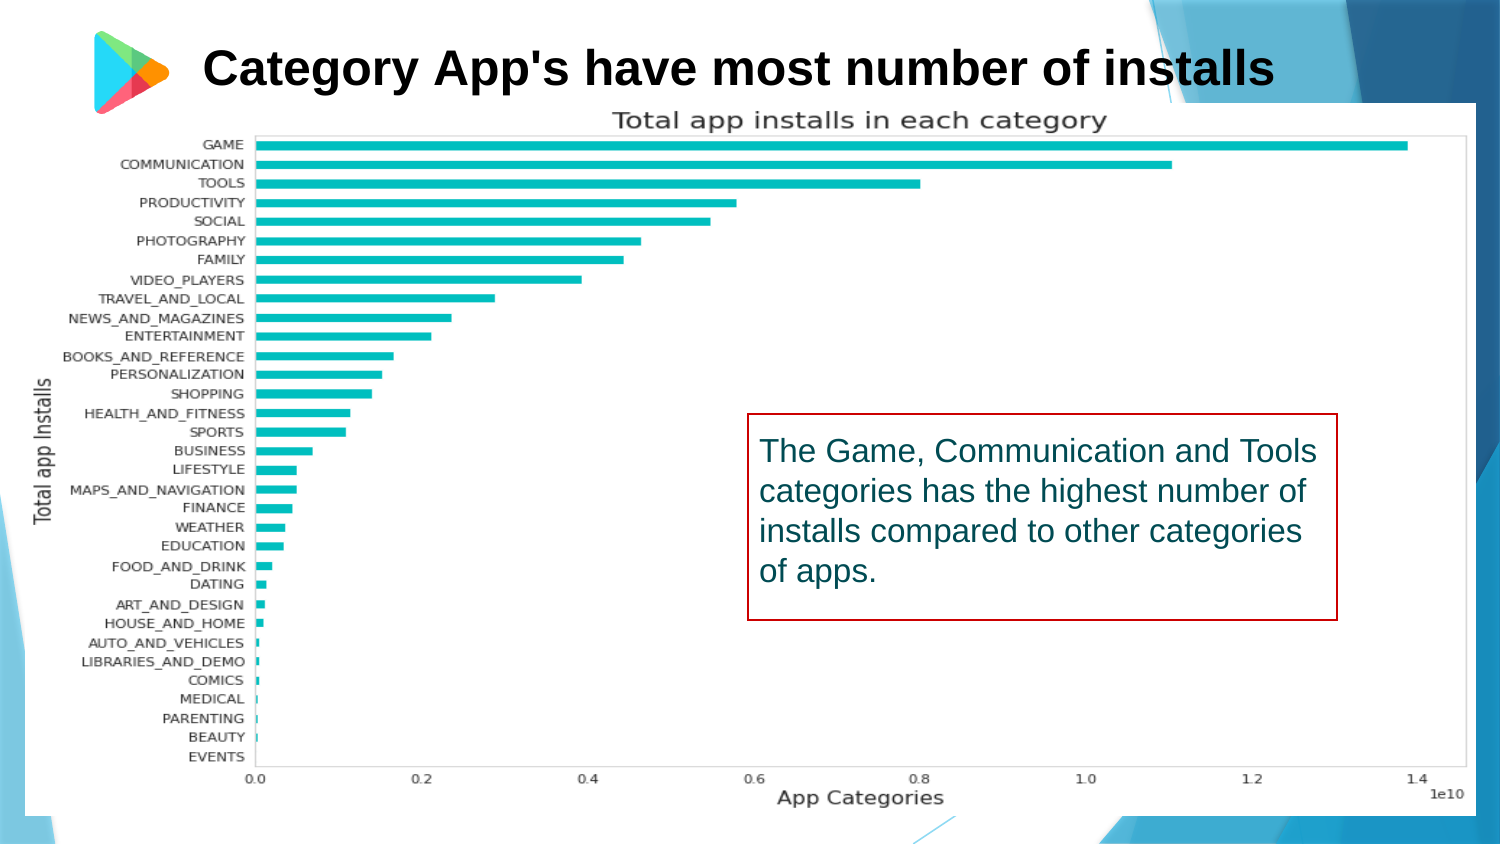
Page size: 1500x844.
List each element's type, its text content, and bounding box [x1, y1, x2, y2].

picture [24, 102, 1477, 817]
text_box Category App's have most number of installs [173, 27, 1315, 101]
text_box [89, 31, 174, 101]
